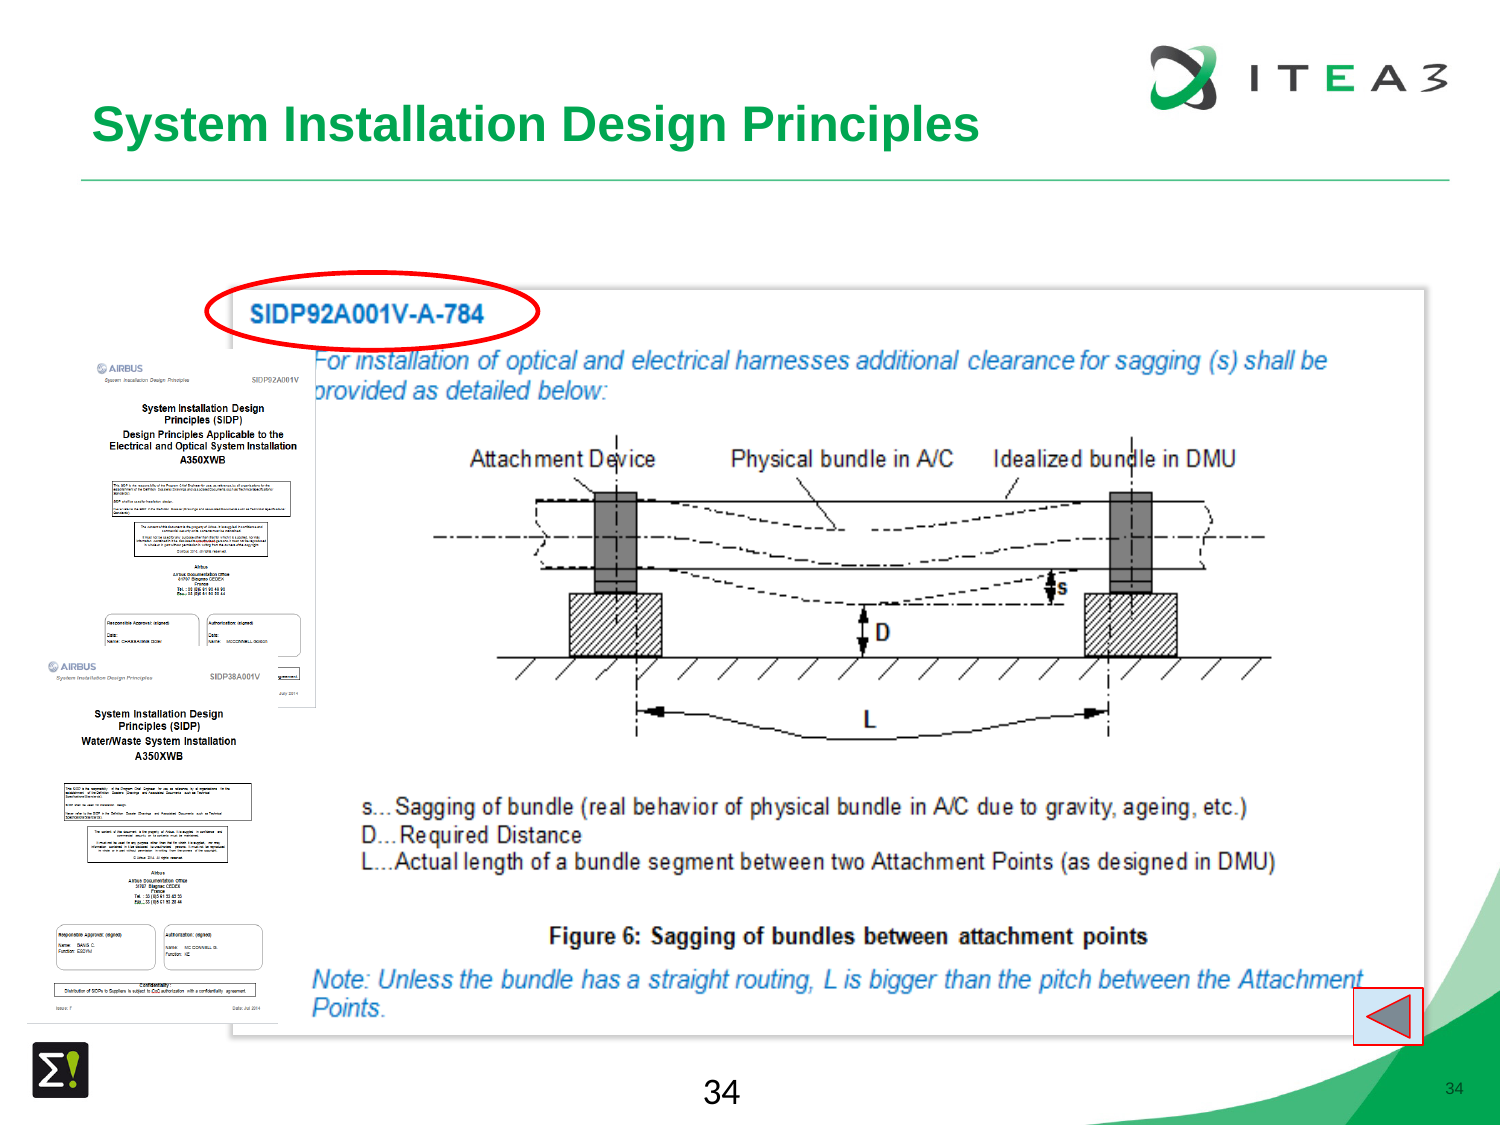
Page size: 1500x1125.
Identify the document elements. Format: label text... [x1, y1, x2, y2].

picture [0, 0, 1500, 1125]
text_box [1353, 1042, 1424, 1046]
title System Installation Design Principles [76, 23, 1099, 160]
slide_number 34 [689, 1060, 816, 1096]
text_box [206, 290, 232, 331]
text_box [236, 272, 509, 289]
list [233, 290, 1424, 1036]
